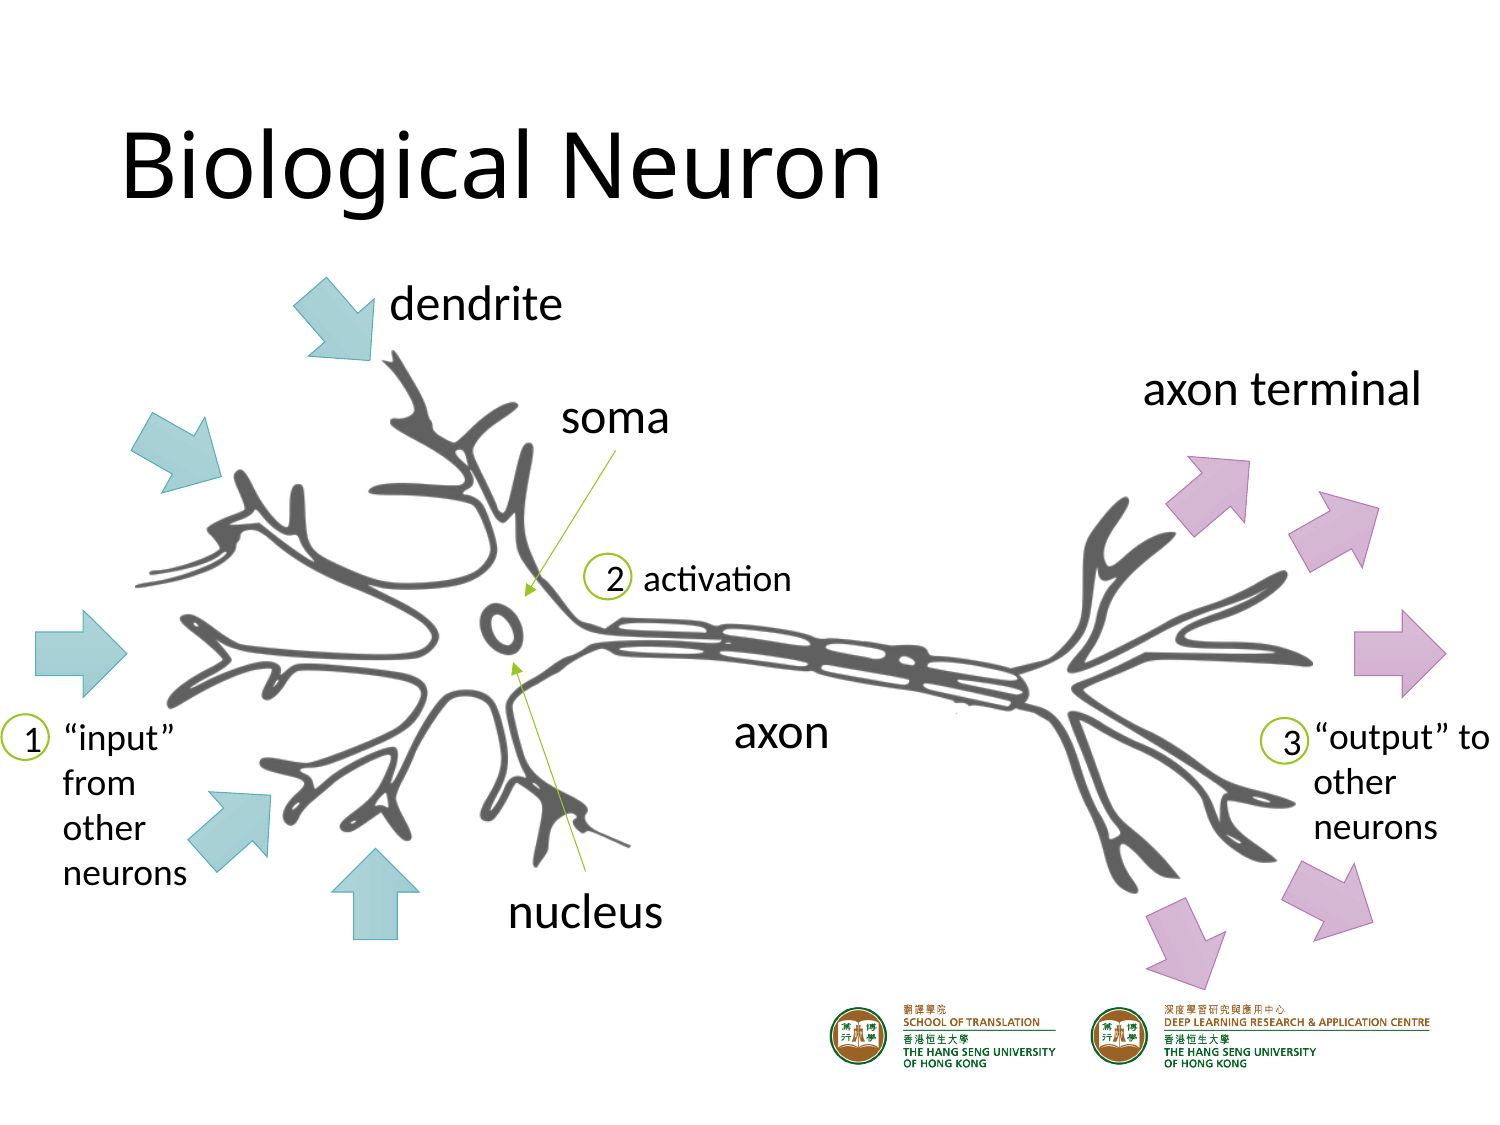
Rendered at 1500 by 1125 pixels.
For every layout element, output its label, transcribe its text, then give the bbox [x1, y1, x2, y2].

text_box [292, 278, 375, 327]
picture [817, 991, 1068, 1080]
text_box 1 [0, 713, 50, 761]
text_box [1145, 917, 1227, 991]
text_box [1313, 491, 1380, 572]
text_box [1312, 862, 1374, 942]
text_box dendrite [374, 278, 579, 327]
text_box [513, 661, 586, 872]
picture [1083, 991, 1446, 1080]
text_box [524, 451, 616, 597]
text_box “output” to other neurons [1313, 704, 1500, 855]
picture [135, 327, 1313, 917]
text_box [35, 608, 128, 699]
text_box “input” from other neurons [47, 705, 135, 900]
title Biological Neuron [103, 59, 1397, 278]
text_box [130, 442, 135, 454]
text_box axon terminal [1313, 348, 1449, 424]
text_box [353, 917, 398, 941]
text_box [1354, 608, 1447, 699]
text_box nucleus [492, 917, 679, 947]
